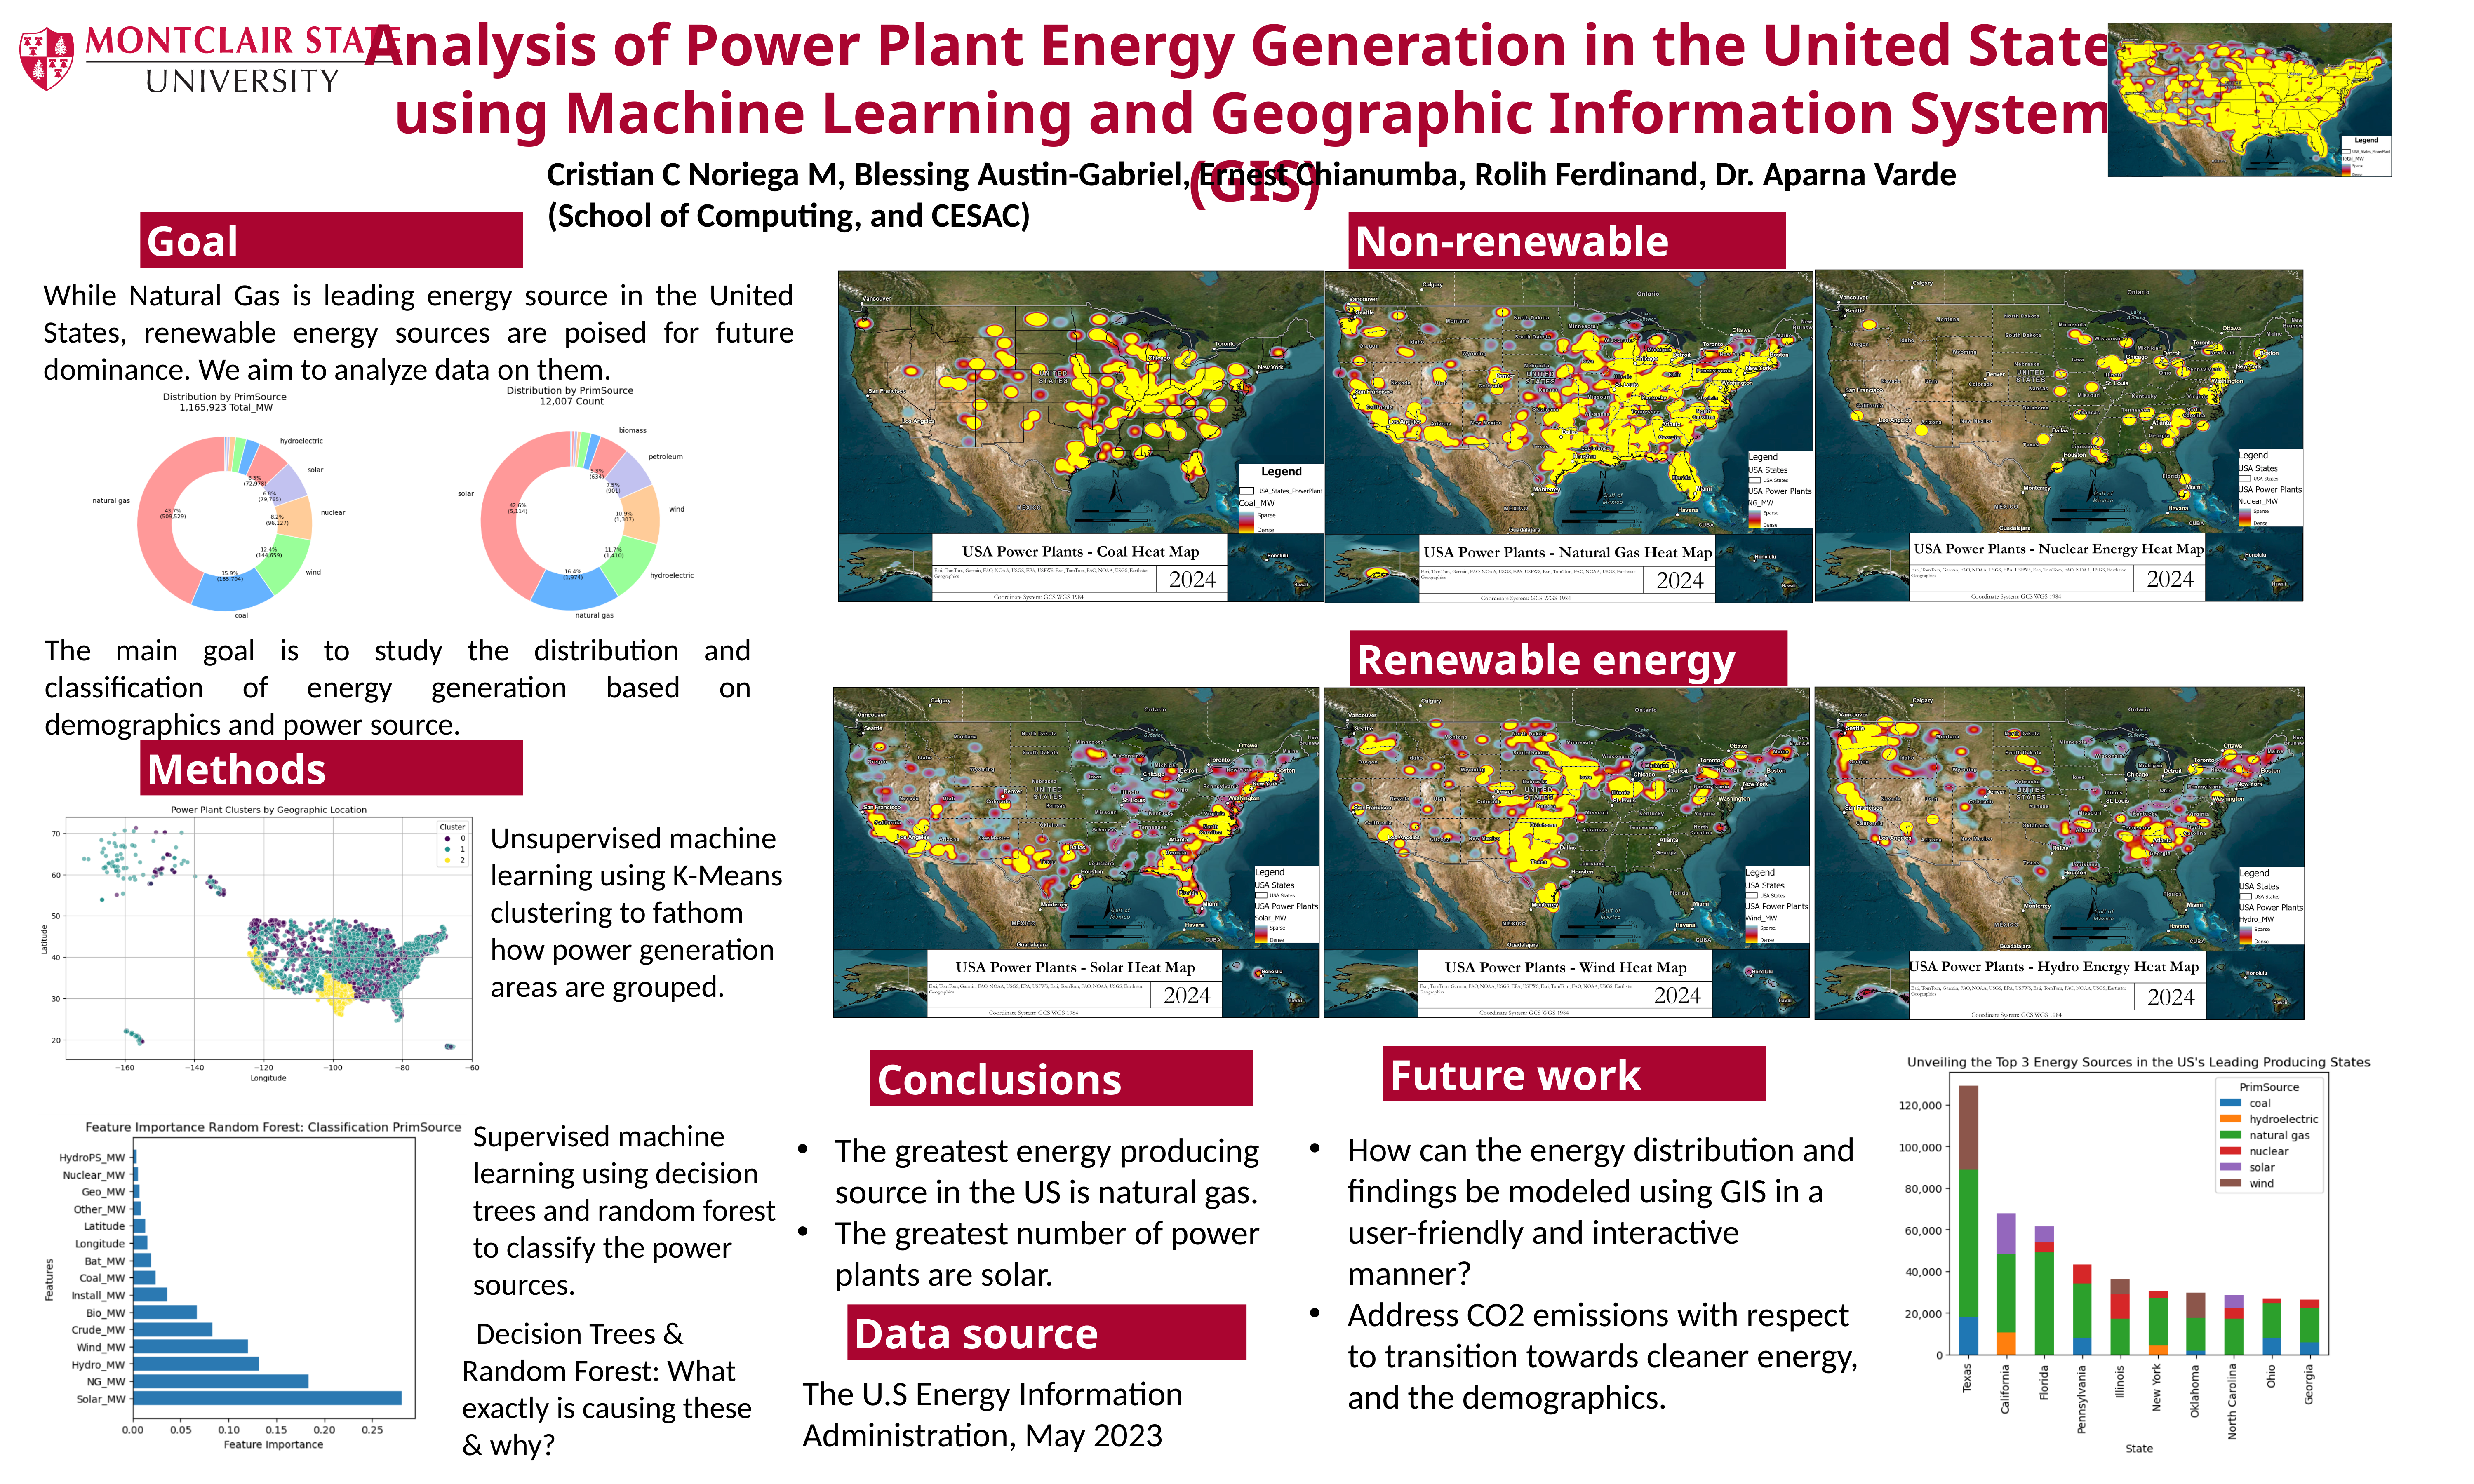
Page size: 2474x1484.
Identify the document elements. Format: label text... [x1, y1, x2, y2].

picture [1324, 686, 1811, 1019]
picture [36, 801, 484, 1087]
text_box How can the energy distribution and findings be modeled using GIS in a user-friendly and interactive manner? Address CO2 emissions with respect to transition towards cleaner energy, and the demographics. [1303, 1124, 1866, 1419]
text_box The main goal is to study the distribution and classification of energy generation based on demographics and power source. [38, 627, 758, 744]
text_box Analysis of Power Plant Energy Generation in the United States using Machine Learning and Geographic Information System (GIS) [338, 6, 2172, 216]
picture [452, 382, 699, 639]
picture [37, 1114, 467, 1455]
picture [88, 388, 350, 639]
picture [19, 26, 400, 93]
picture [2117, 125, 2123, 129]
text_box The greatest energy producing source in the US is natural gas. The greatest number of power plants are solar. [797, 1125, 1278, 1296]
text_box Cristian C Noriega M, Blessing Austin-Gabriel, Ernest Chianumba, Rolih Ferdinand, Dr. Aparna Varde (School of Computing, and CESAC) [541, 148, 2044, 237]
text_box Goal [140, 212, 523, 268]
text_box Non-renewable energy [1348, 212, 1786, 269]
picture [1891, 1050, 2378, 1462]
text_box Data source [847, 1304, 1247, 1360]
text_box Unsupervised machine learning using K-Means clustering to fathom how power generation areas are grouped. [486, 815, 797, 1007]
text_box Conclusions [870, 1050, 1253, 1106]
text_box Decision Trees & Random Forest: What exactly is causing these & why? [456, 1273, 769, 1484]
picture [833, 686, 1320, 1018]
text_box The U.S Energy Information Administration, May 2023 [796, 1368, 1278, 1457]
text_box While Natural Gas is leading energy source in the United States, renewable energy sources are poised for future dominance. We aim to analyze data on them. [38, 271, 801, 389]
text_box Renewable energy [1350, 630, 1788, 686]
picture [1814, 686, 2306, 1021]
text_box Supervised machine learning using decision trees and random forest to classify the power sources. [467, 1113, 797, 1304]
picture [837, 268, 2304, 605]
text_box Future work [1383, 1046, 1766, 1101]
picture [2106, 22, 2393, 177]
text_box Methods [140, 740, 523, 796]
